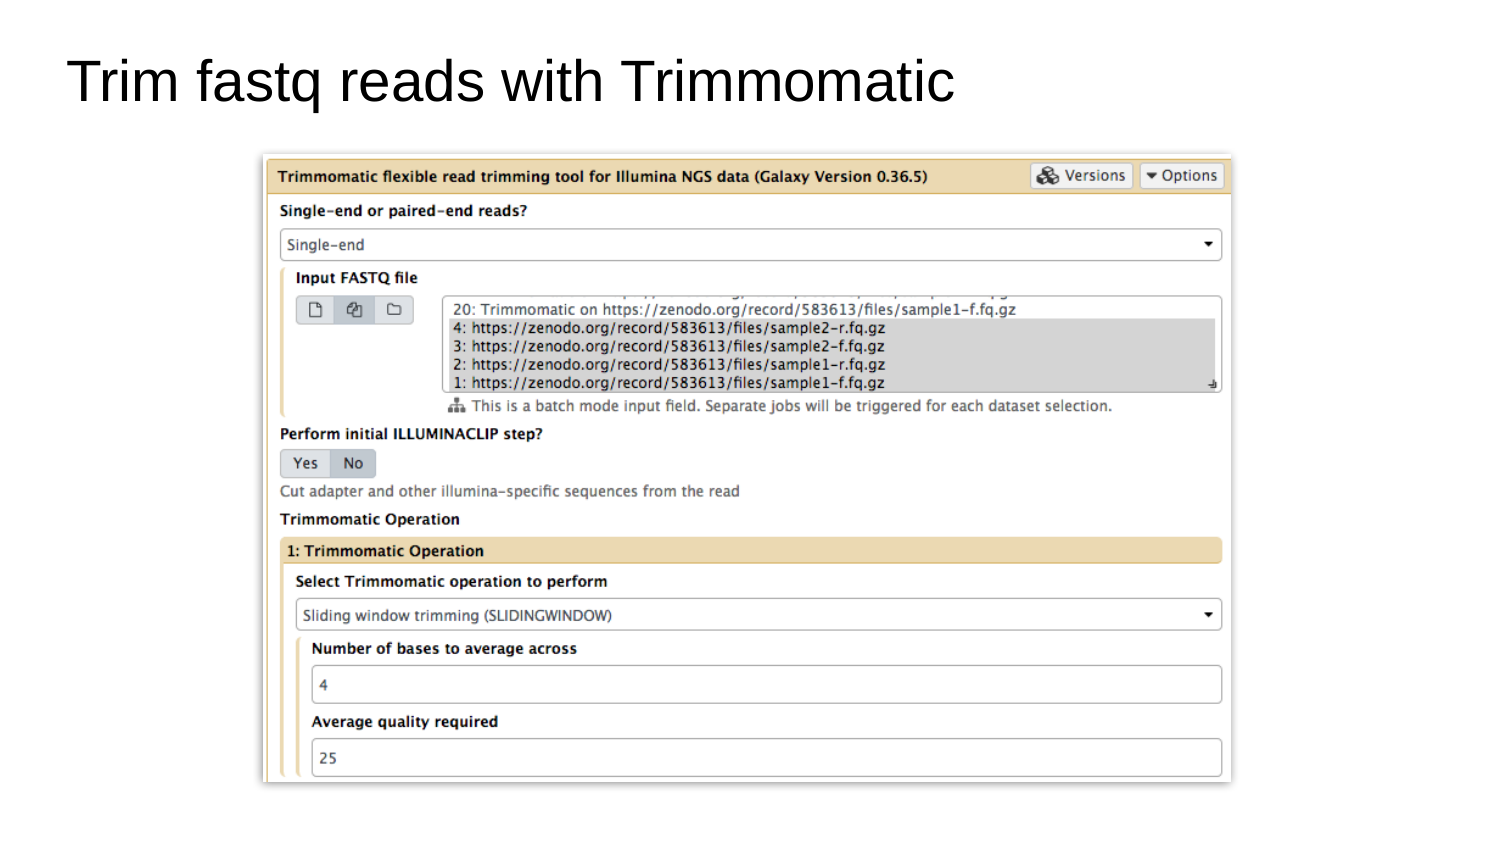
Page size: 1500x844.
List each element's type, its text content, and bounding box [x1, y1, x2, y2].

picture [263, 154, 1232, 782]
title Trim fastq reads with Trimmomatic [51, 28, 1449, 123]
